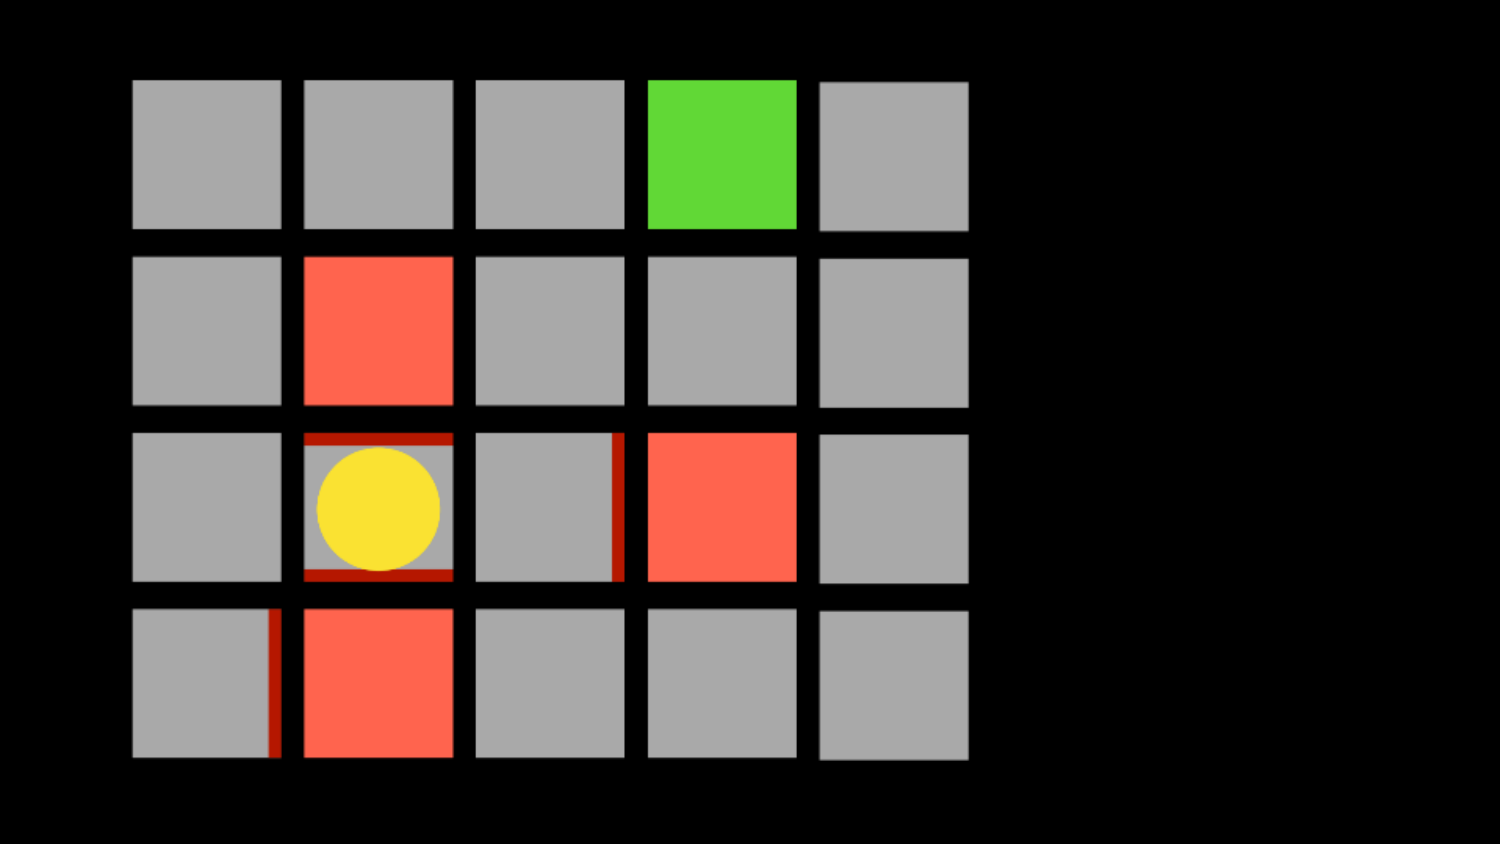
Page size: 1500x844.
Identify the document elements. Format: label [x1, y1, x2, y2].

picture [44, 24, 1456, 819]
